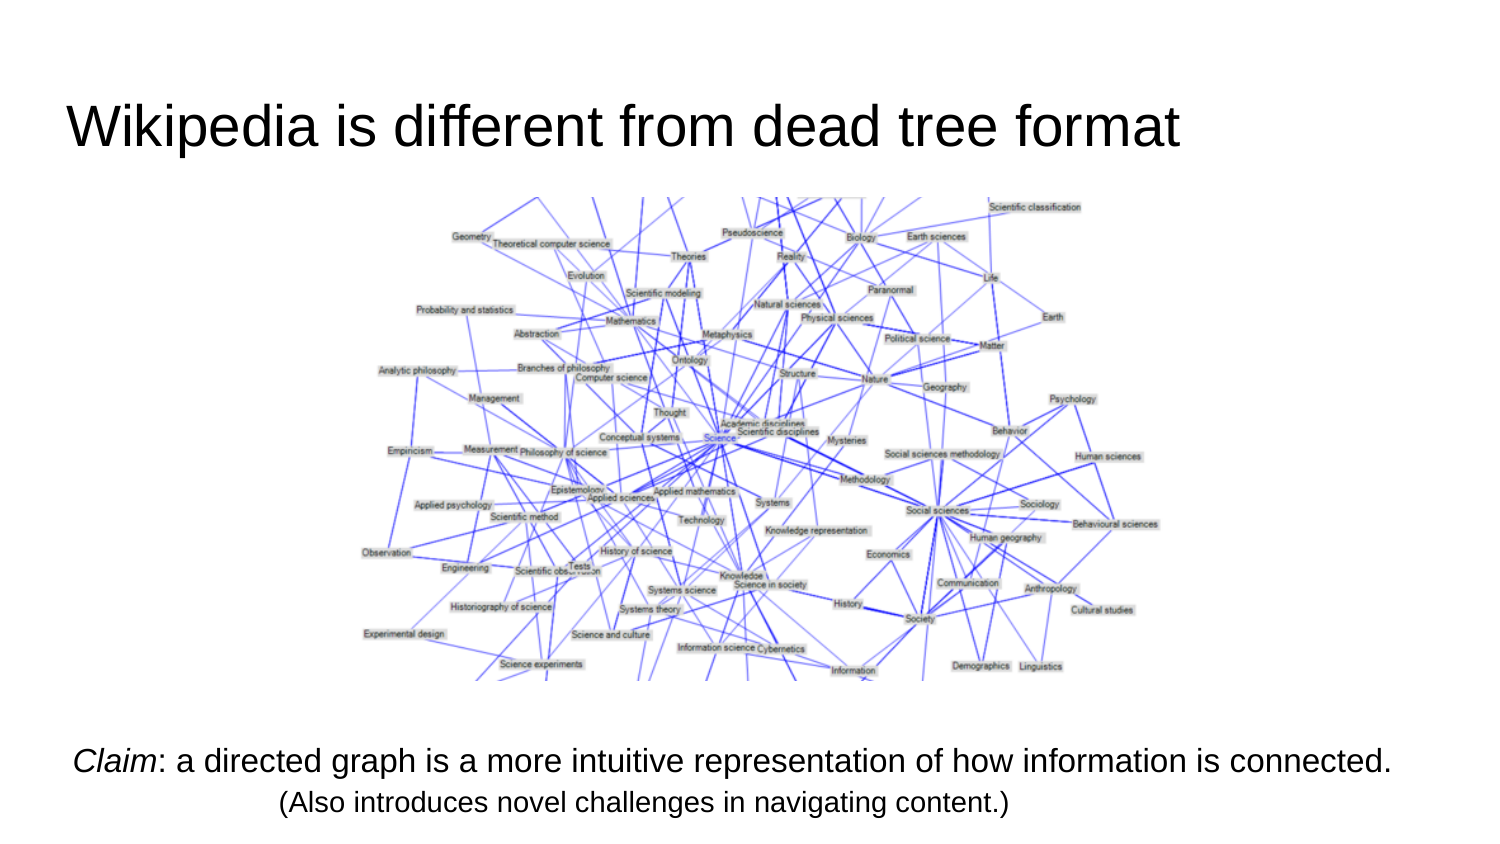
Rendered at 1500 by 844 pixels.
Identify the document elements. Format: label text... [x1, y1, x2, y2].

title Wikipedia is different from dead tree format [51, 72, 1449, 167]
picture [307, 197, 1193, 681]
list Claim: a directed graph is a more intuitive representation of how information is connected. (Also introduces novel challenges in navigating content.) [38, 717, 1437, 819]
